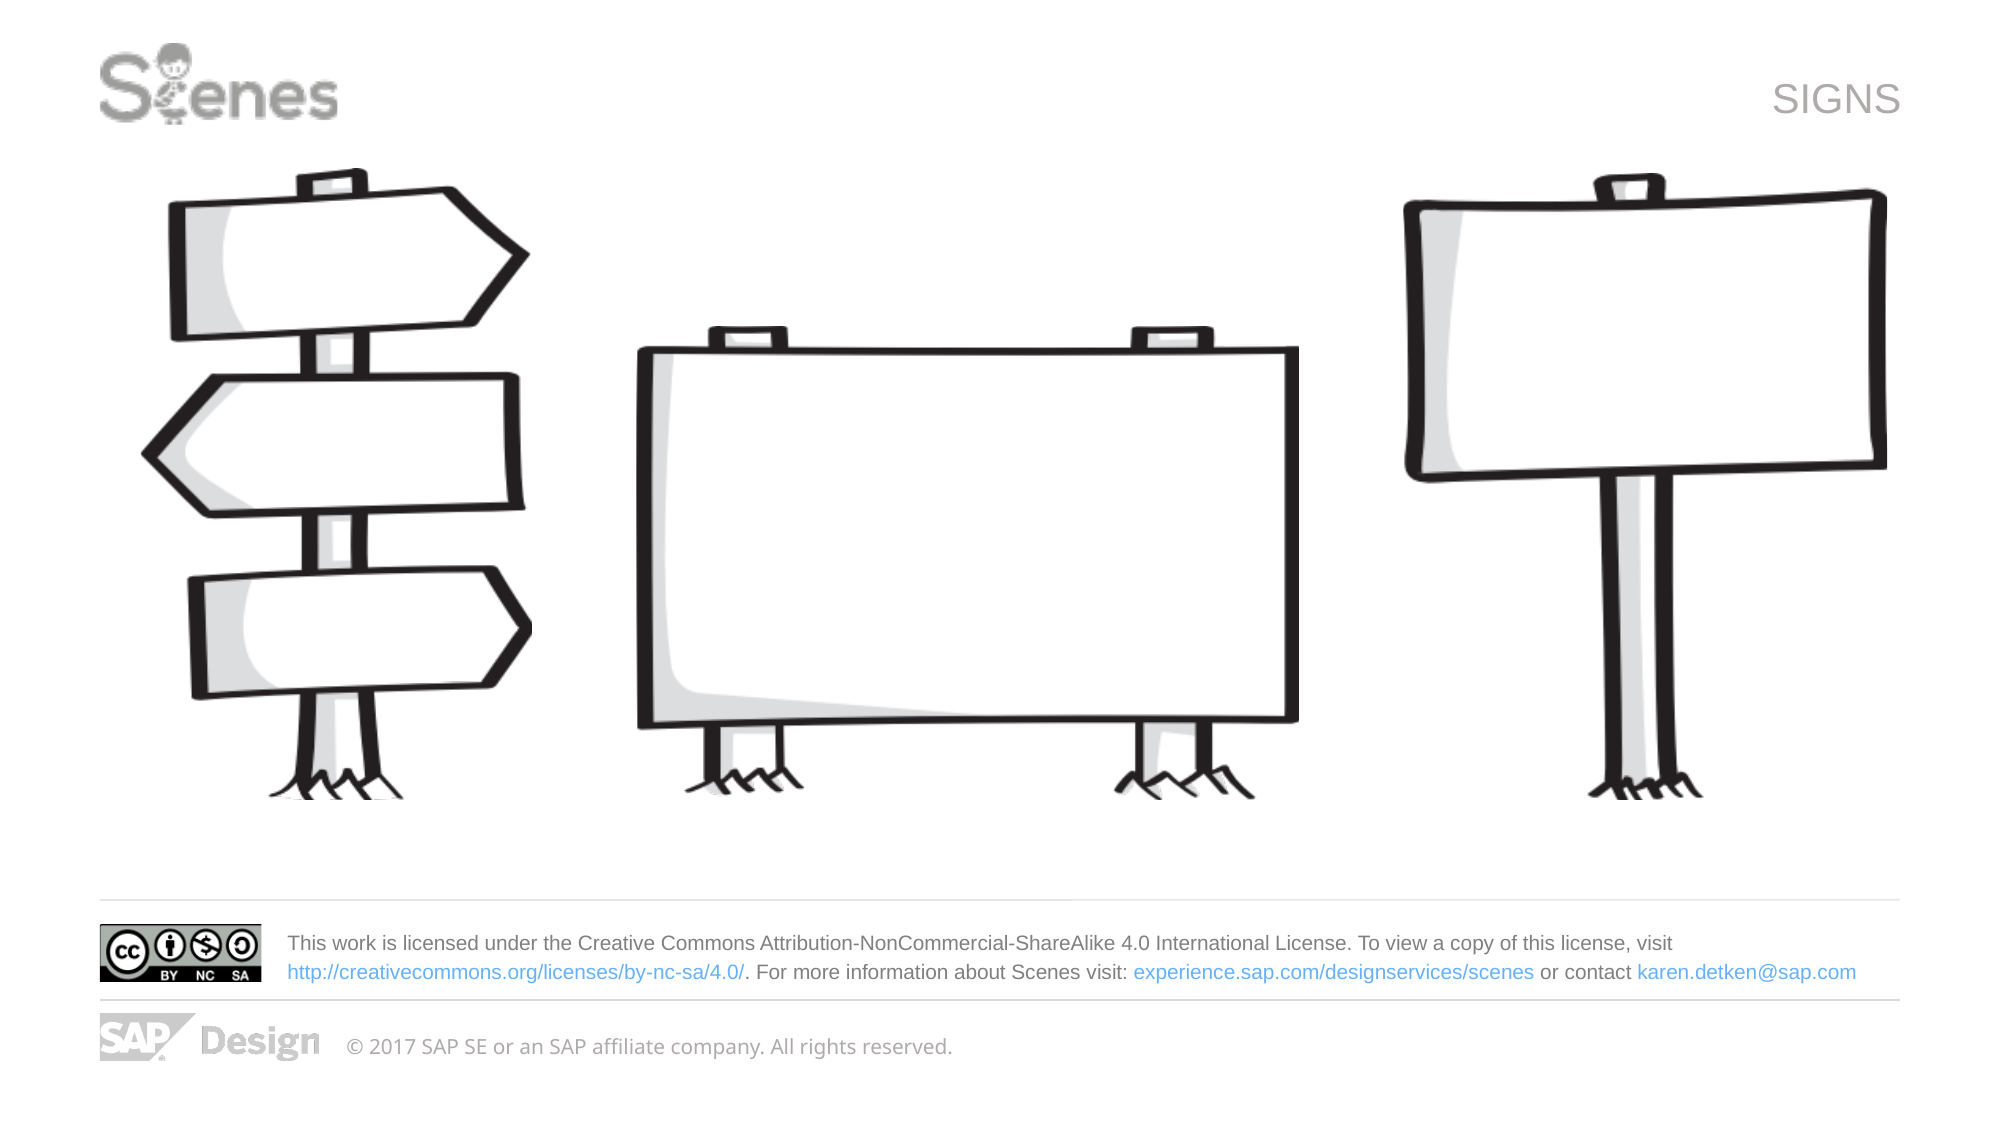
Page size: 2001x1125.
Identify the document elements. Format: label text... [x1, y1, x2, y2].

picture [636, 326, 1299, 800]
title SIGNS [1001, 77, 1902, 116]
picture [1403, 173, 1888, 800]
picture [140, 168, 532, 800]
